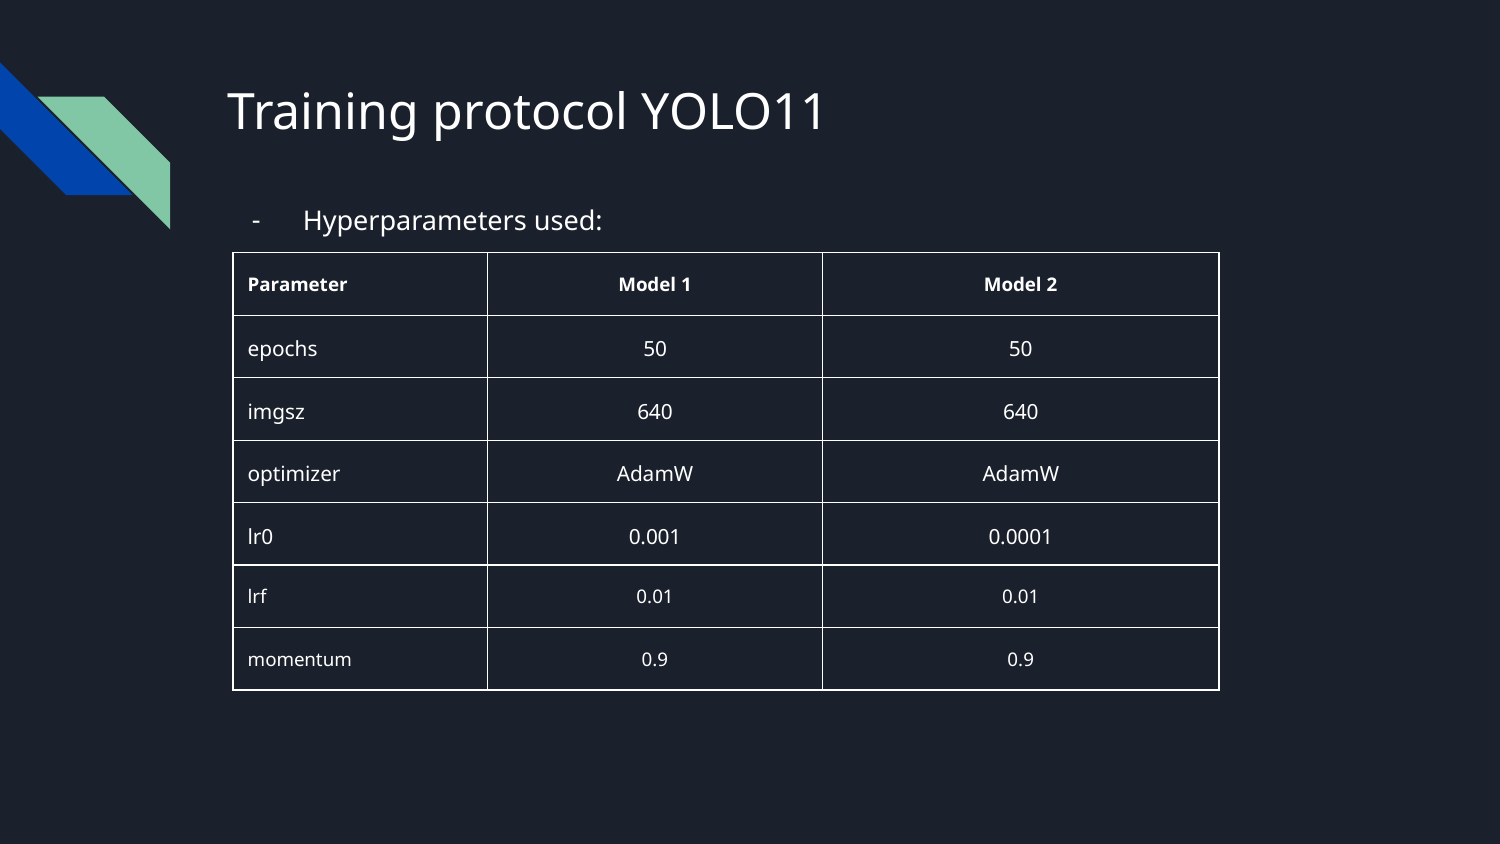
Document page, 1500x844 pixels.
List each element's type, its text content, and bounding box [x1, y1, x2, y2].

table_cell 50 [488, 316, 822, 377]
table_header Model 2 [823, 253, 1218, 315]
table_header Parameter [234, 253, 487, 315]
table_cell lr0 [234, 503, 487, 564]
table_cell 640 [823, 378, 1218, 440]
table_cell optimizer [234, 441, 487, 502]
table_cell 0.001 [488, 503, 822, 564]
table_cell 0.01 [488, 566, 822, 627]
list Hyperparameters used: [212, 183, 1368, 761]
table_cell AdamW [823, 441, 1218, 502]
table_cell 0.9 [488, 628, 822, 689]
table_cell imgsz [234, 378, 487, 440]
table_cell lrf [234, 566, 487, 627]
table_cell 640 [488, 378, 822, 440]
table_cell 50 [823, 316, 1218, 377]
title Training protocol YOLO11 [212, 64, 1368, 183]
table_cell 0.9 [823, 628, 1218, 689]
table_cell AdamW [488, 441, 822, 502]
table_cell 0.0001 [823, 503, 1218, 564]
table_cell momentum [234, 628, 487, 689]
table_header Model 1 [488, 253, 822, 315]
table_cell epochs [234, 316, 487, 377]
table_cell 0.01 [823, 566, 1218, 627]
